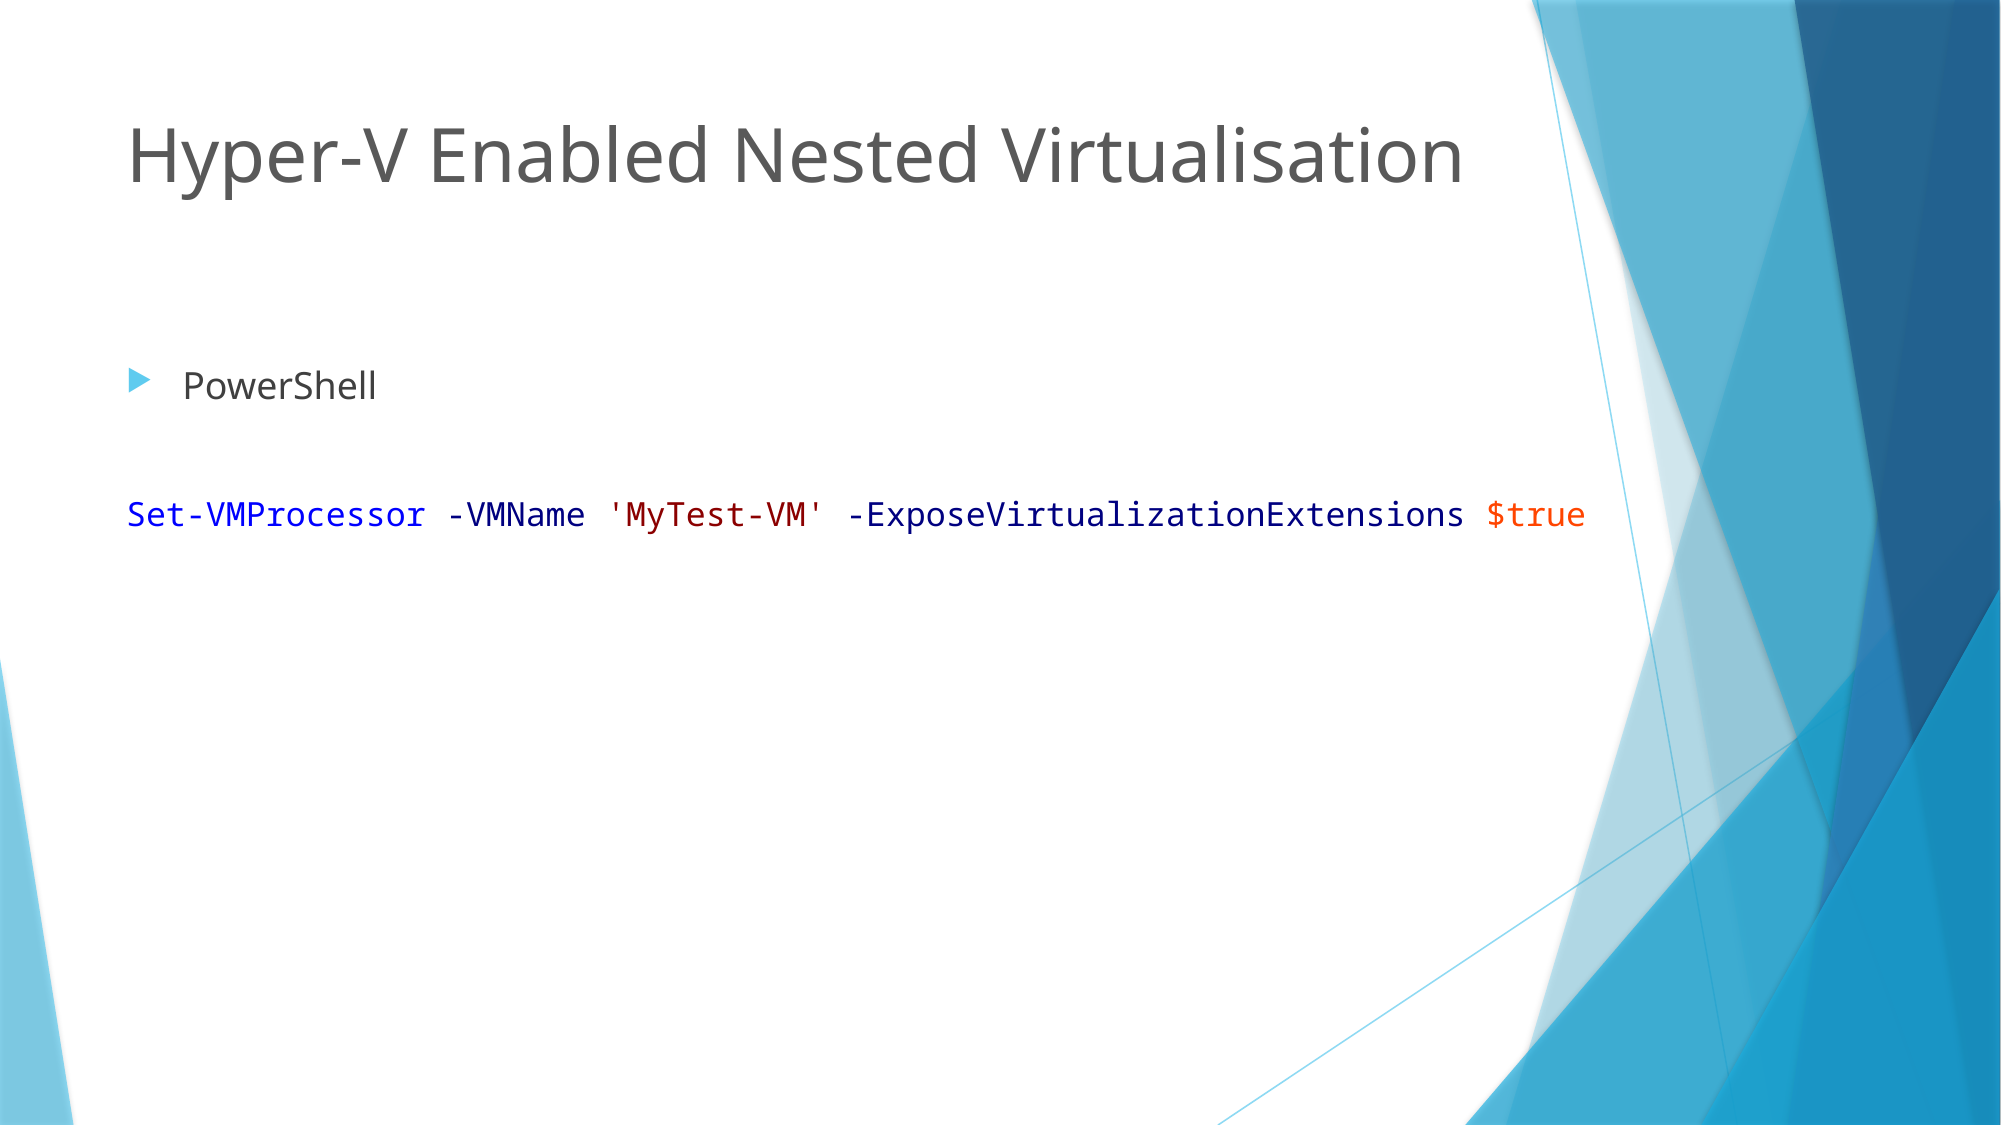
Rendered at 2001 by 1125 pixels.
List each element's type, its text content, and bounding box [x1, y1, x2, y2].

title Hyper-V Enabled Nested Virtualisation [111, 99, 1522, 317]
list PowerShell Set-VMProcessor -VMName 'MyTest-VM' -ExposeVirtualizationExtensions $true [111, 354, 1855, 992]
